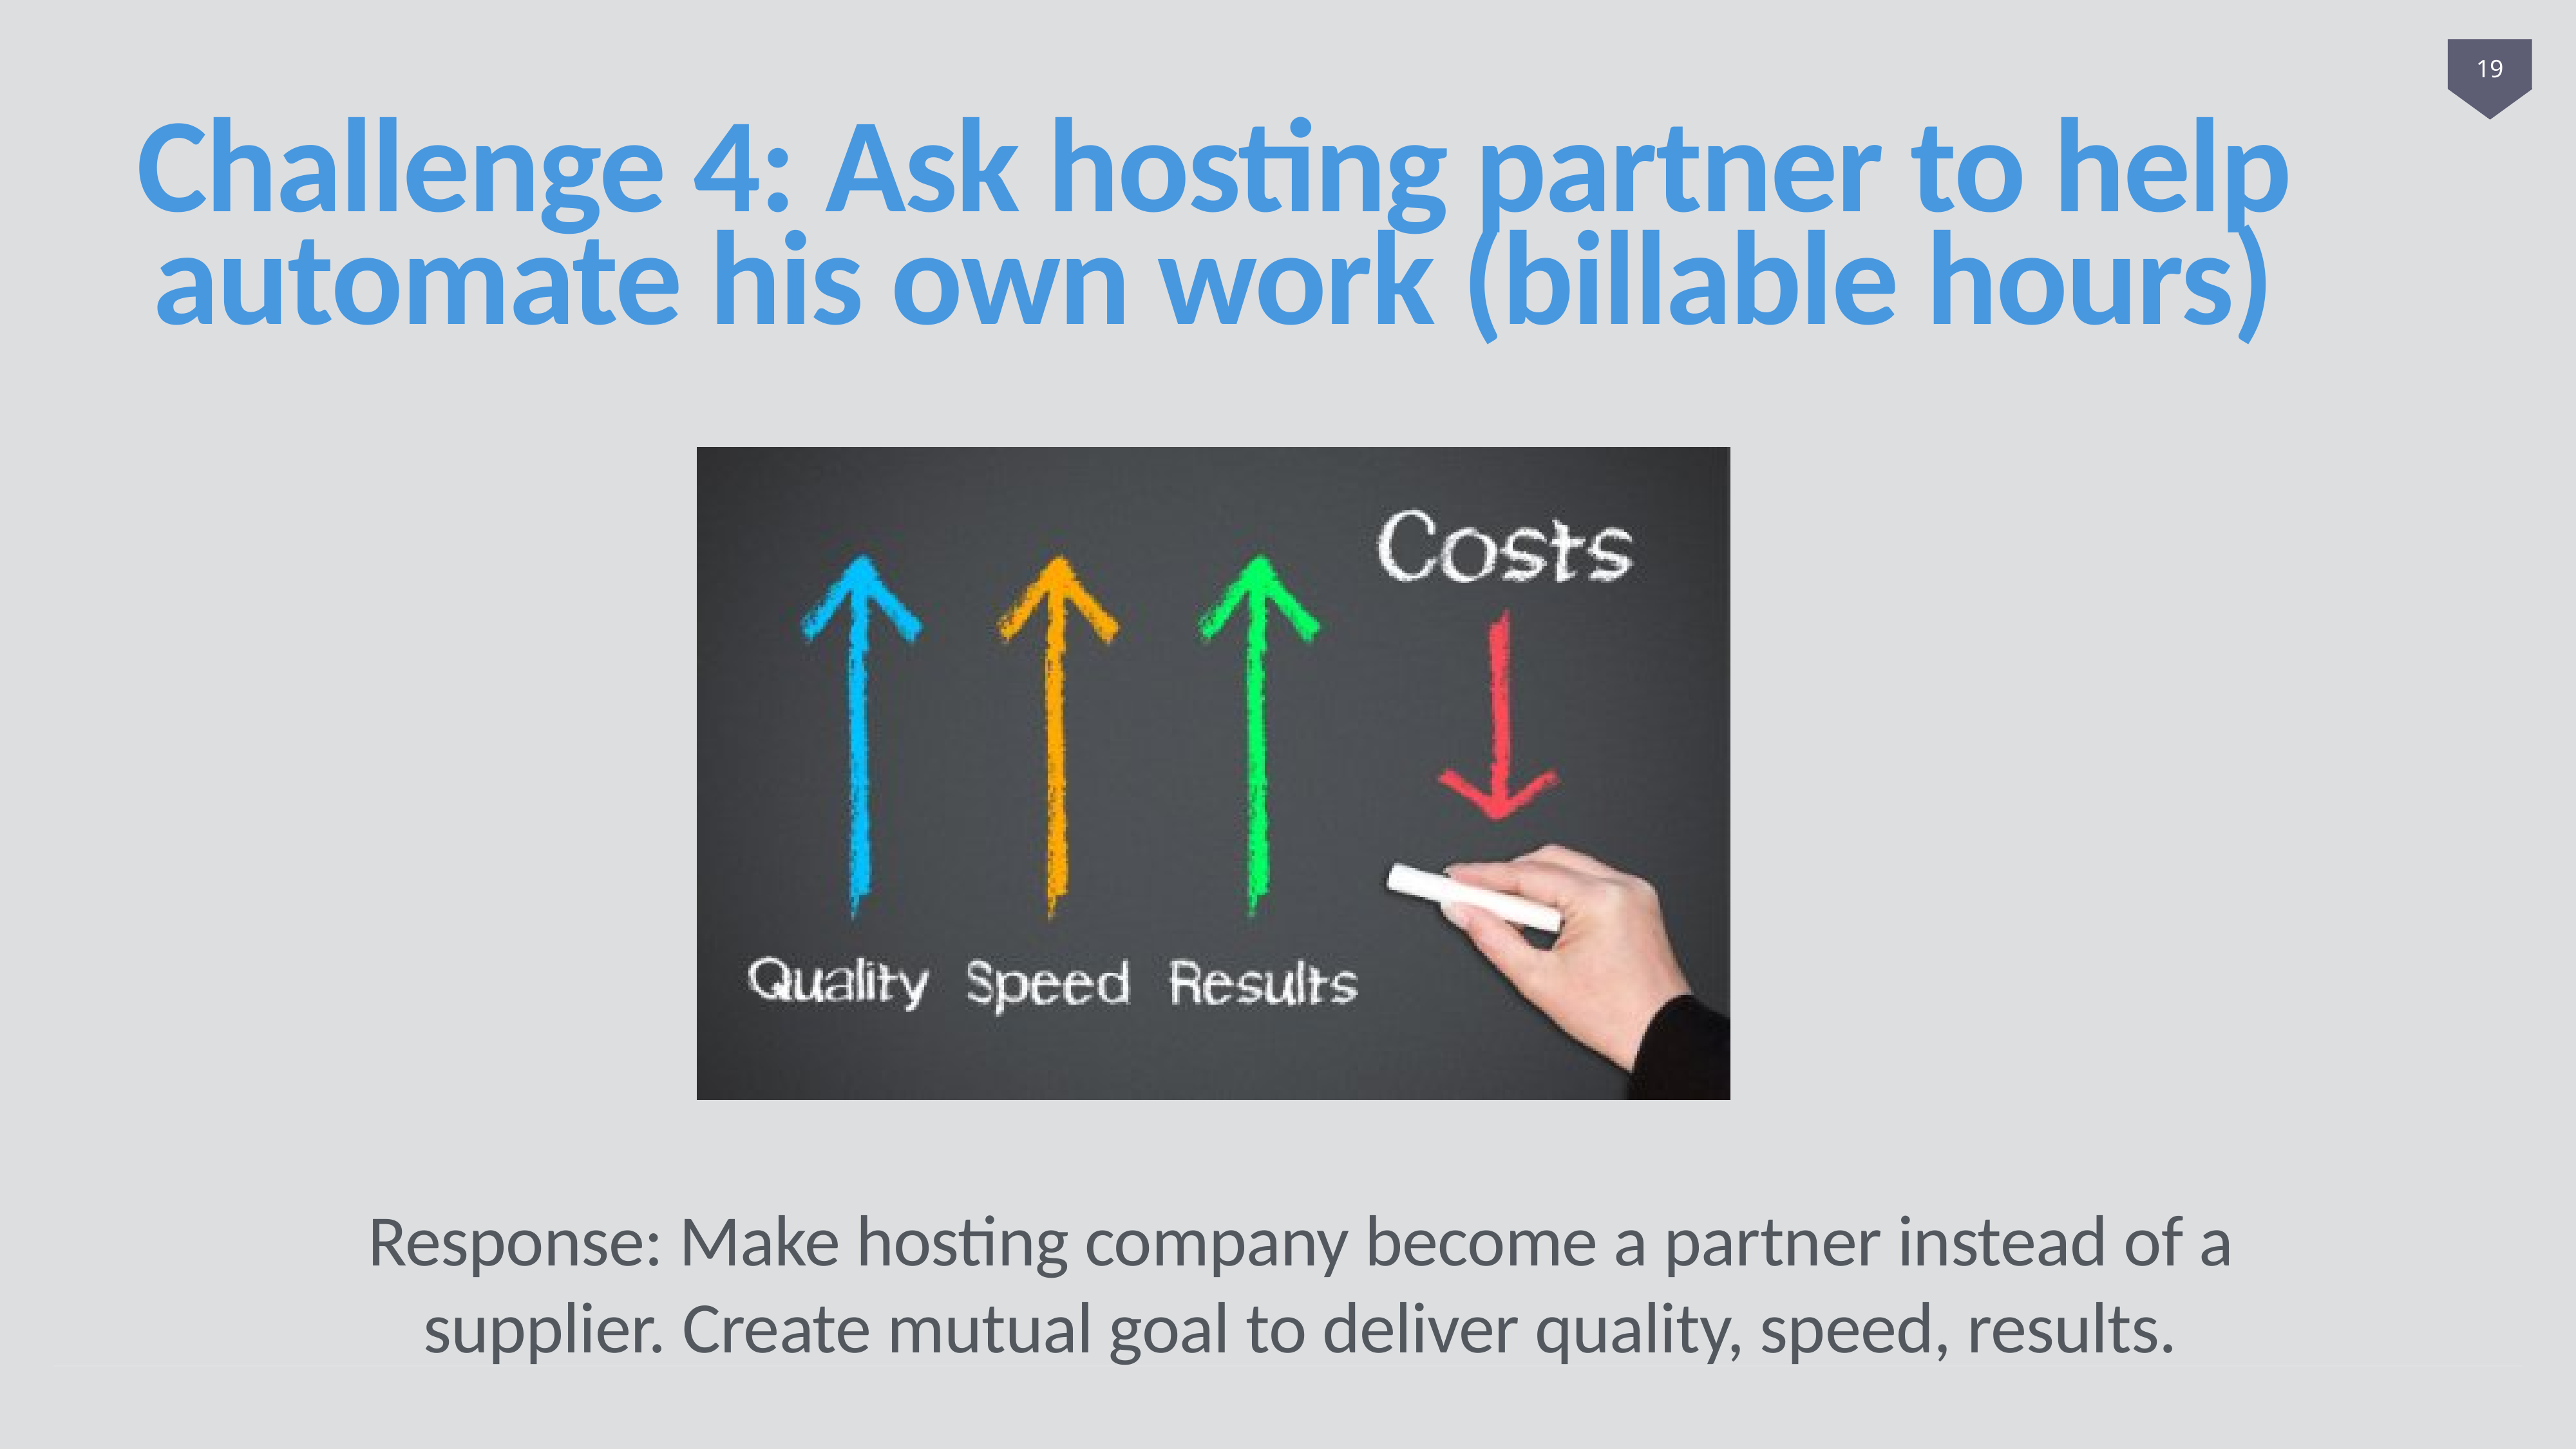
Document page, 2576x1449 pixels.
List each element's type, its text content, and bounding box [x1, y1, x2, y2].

text_box Response: Make hosting company become a partner instead of a supplier. Create mutual goal to deliver quality, speed, results. [321, 902, 2278, 1375]
slide_number 19 [2467, 45, 2514, 100]
picture [696, 447, 1730, 1100]
text_box Challenge 4: Ask hosting partner to help automate his own work (billable hours) [120, 113, 2306, 355]
text_box [120, 424, 2283, 1219]
